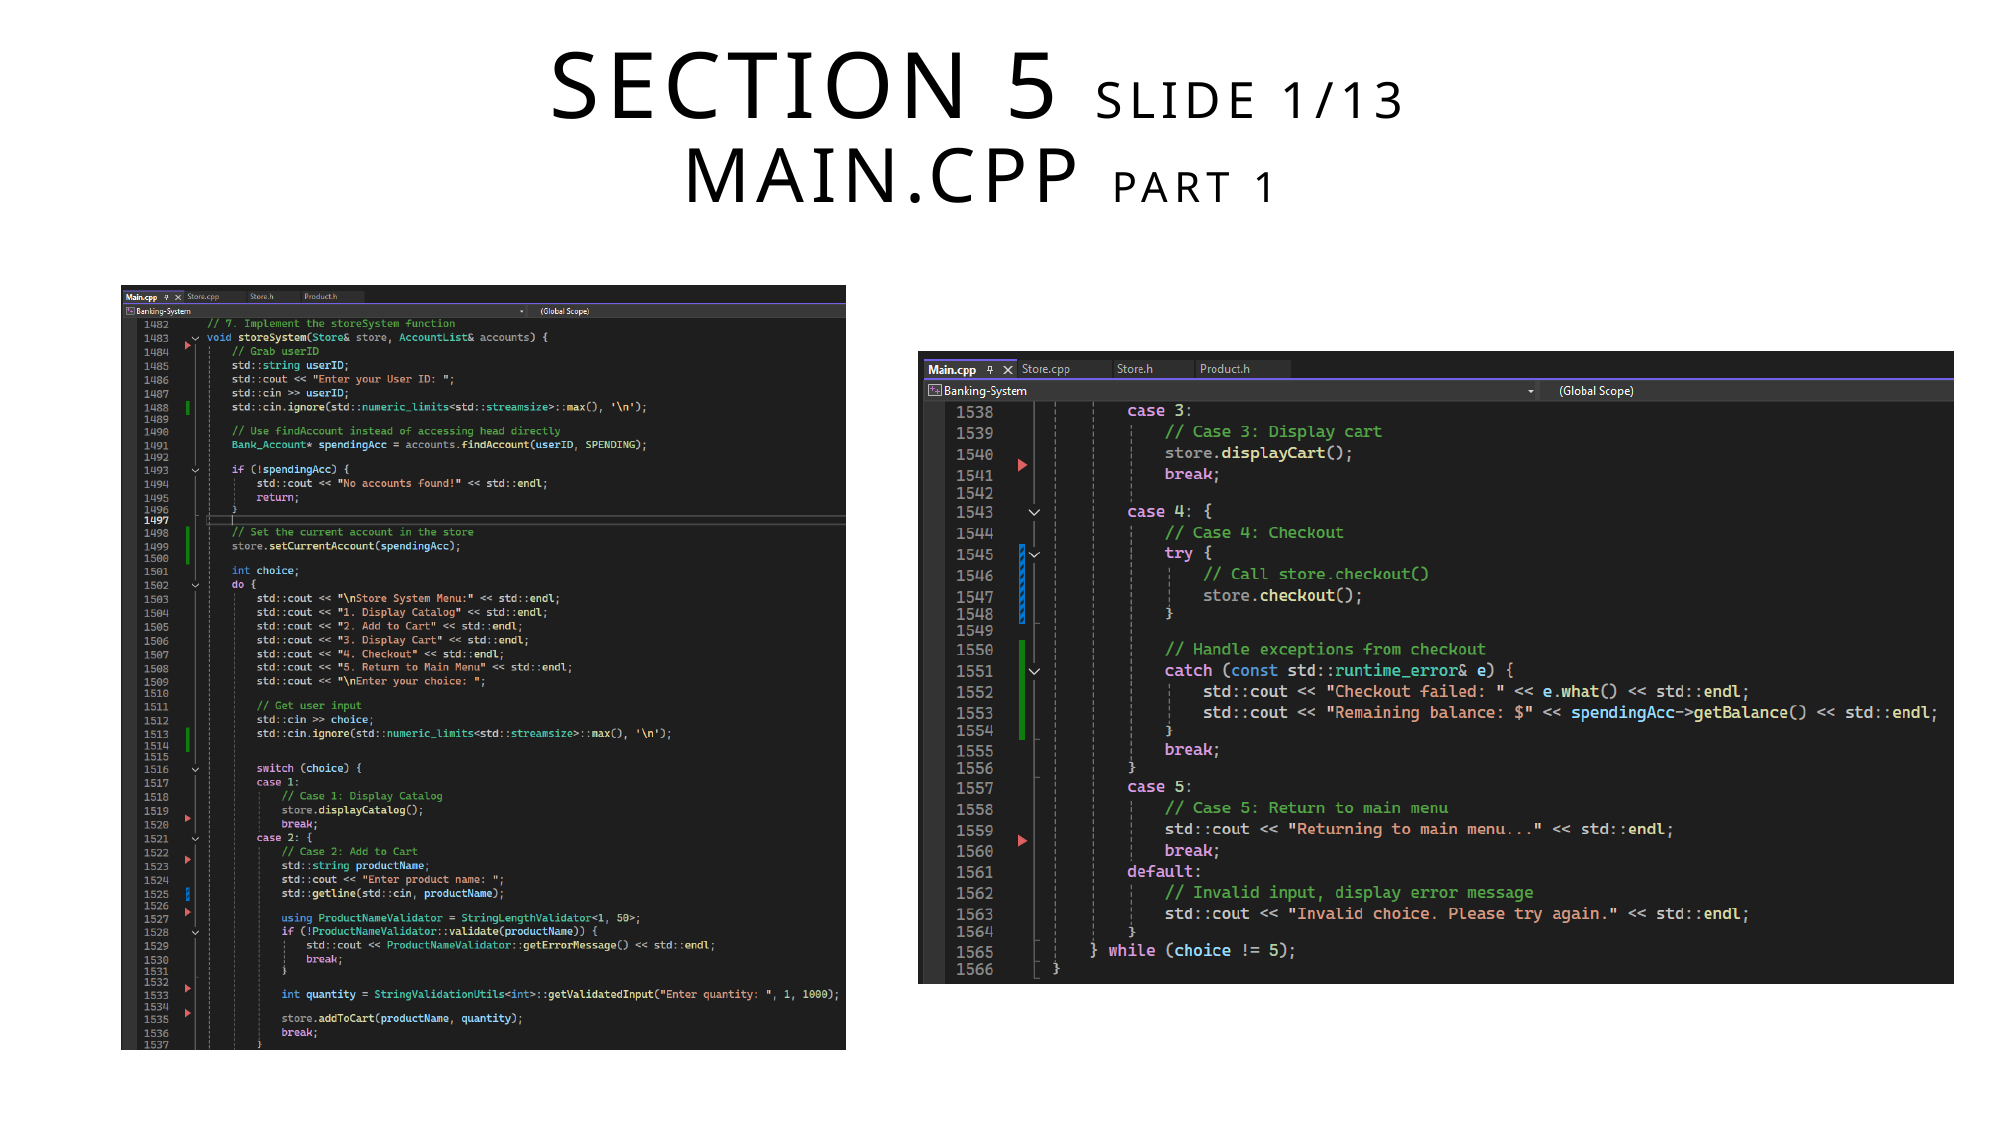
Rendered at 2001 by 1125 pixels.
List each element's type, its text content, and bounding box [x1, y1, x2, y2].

picture [917, 351, 1954, 984]
picture [120, 284, 847, 1051]
title Section 5 Slide 1/13 Main.cpP part 1 [483, 0, 1477, 215]
